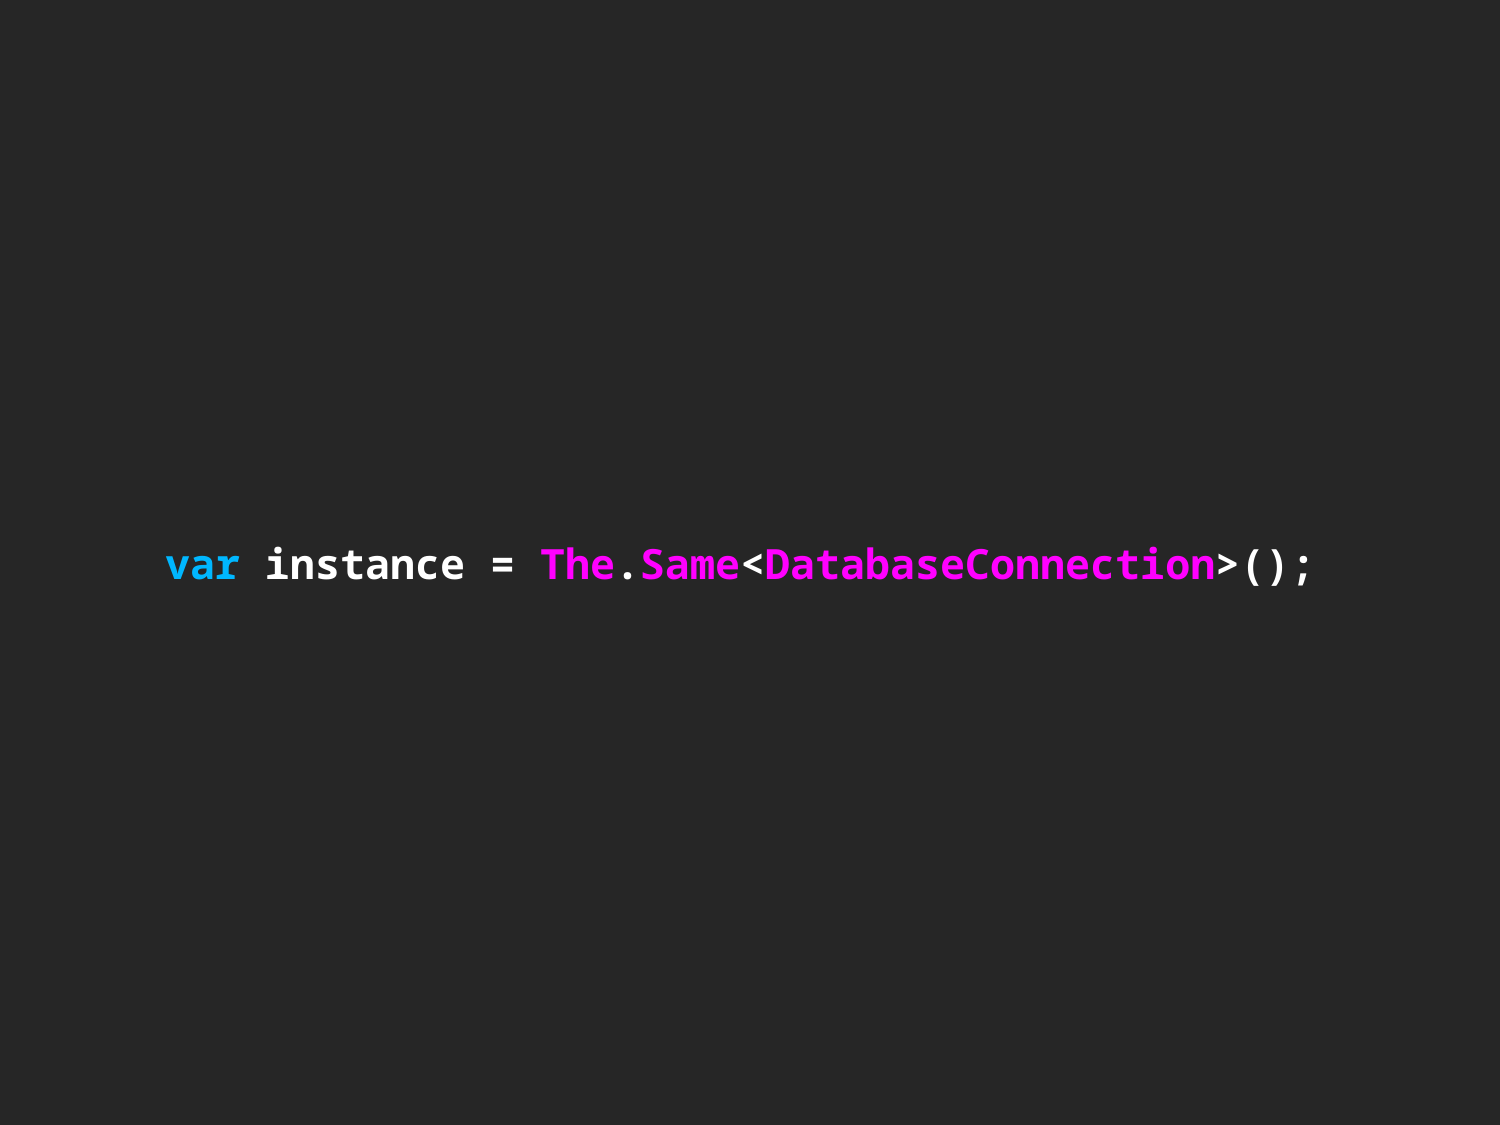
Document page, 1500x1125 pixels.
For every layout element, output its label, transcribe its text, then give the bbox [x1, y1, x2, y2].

title var instance = The.Same<DatabaseConnection>(); [0, 0, 1500, 1125]
